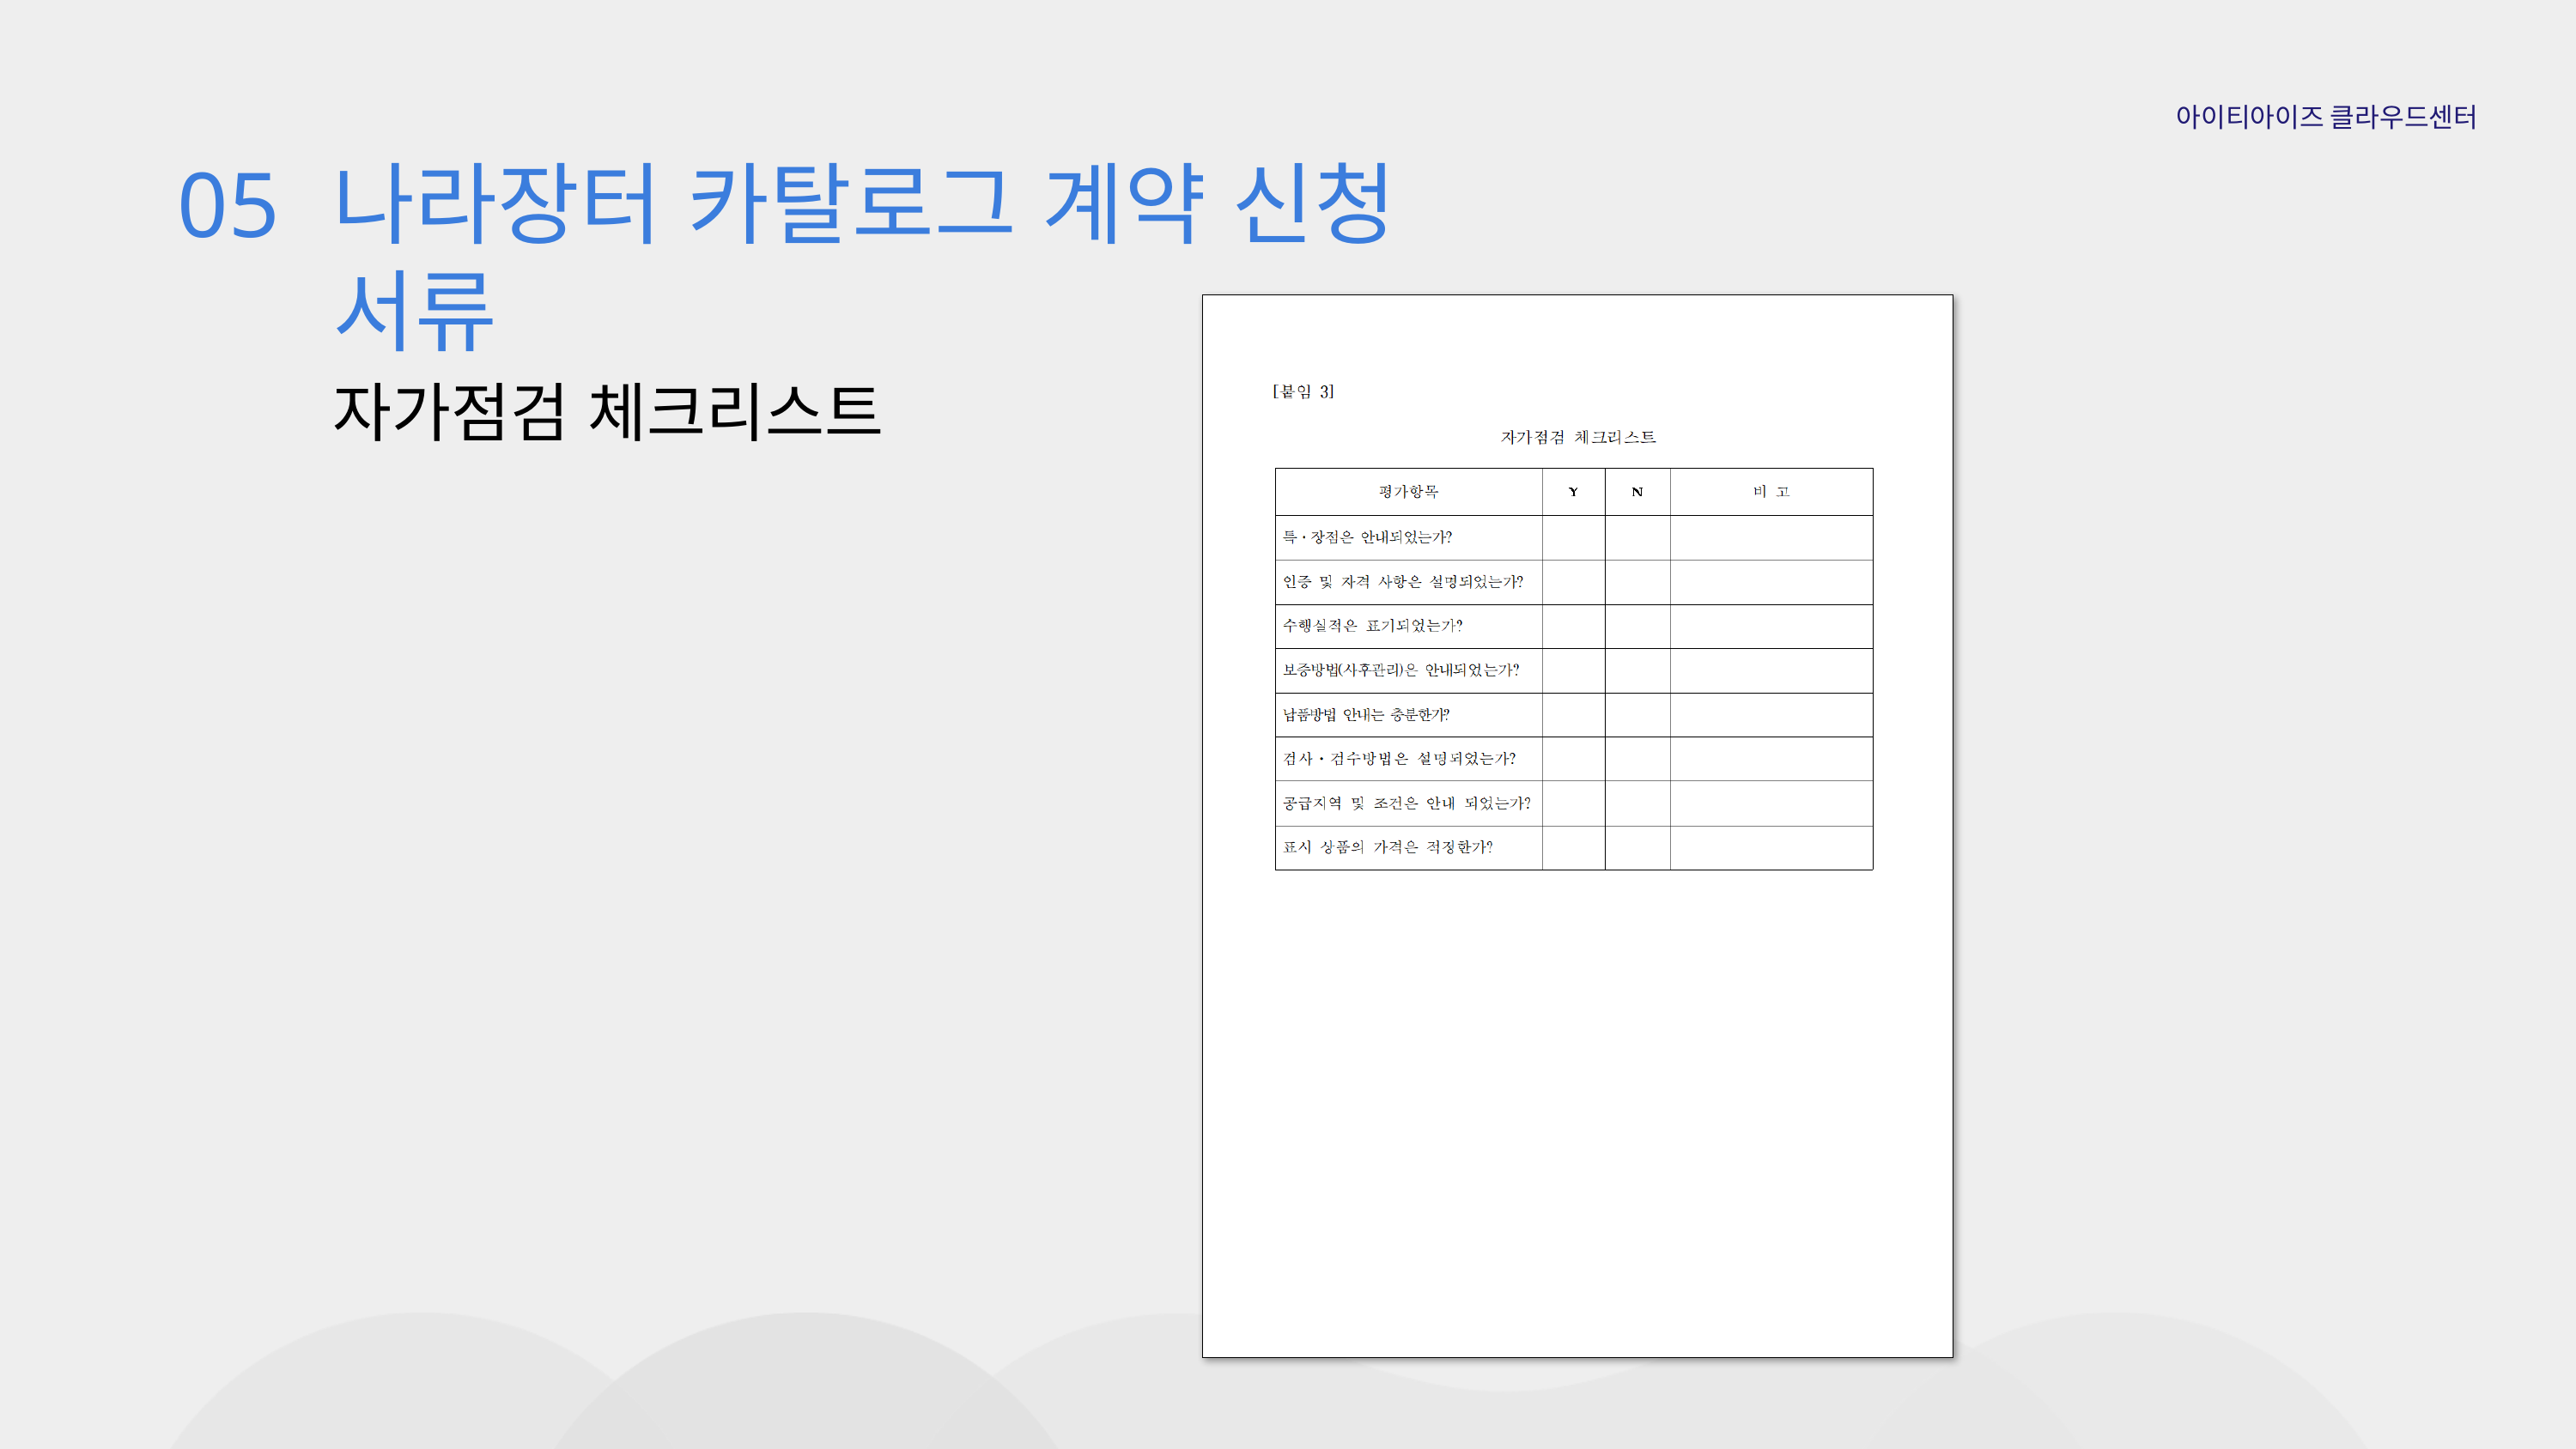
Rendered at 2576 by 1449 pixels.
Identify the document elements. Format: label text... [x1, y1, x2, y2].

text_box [122, 1313, 2416, 1449]
text_box 나라장터 카탈로그 계약 신청 서류 [319, 141, 1578, 369]
text_box 아이티아이즈 클라우드센터 [2026, 94, 2492, 139]
picture [1201, 294, 1954, 1358]
text_box 자가점검 체크리스트 [319, 327, 1072, 517]
text_box 05 [165, 141, 320, 262]
